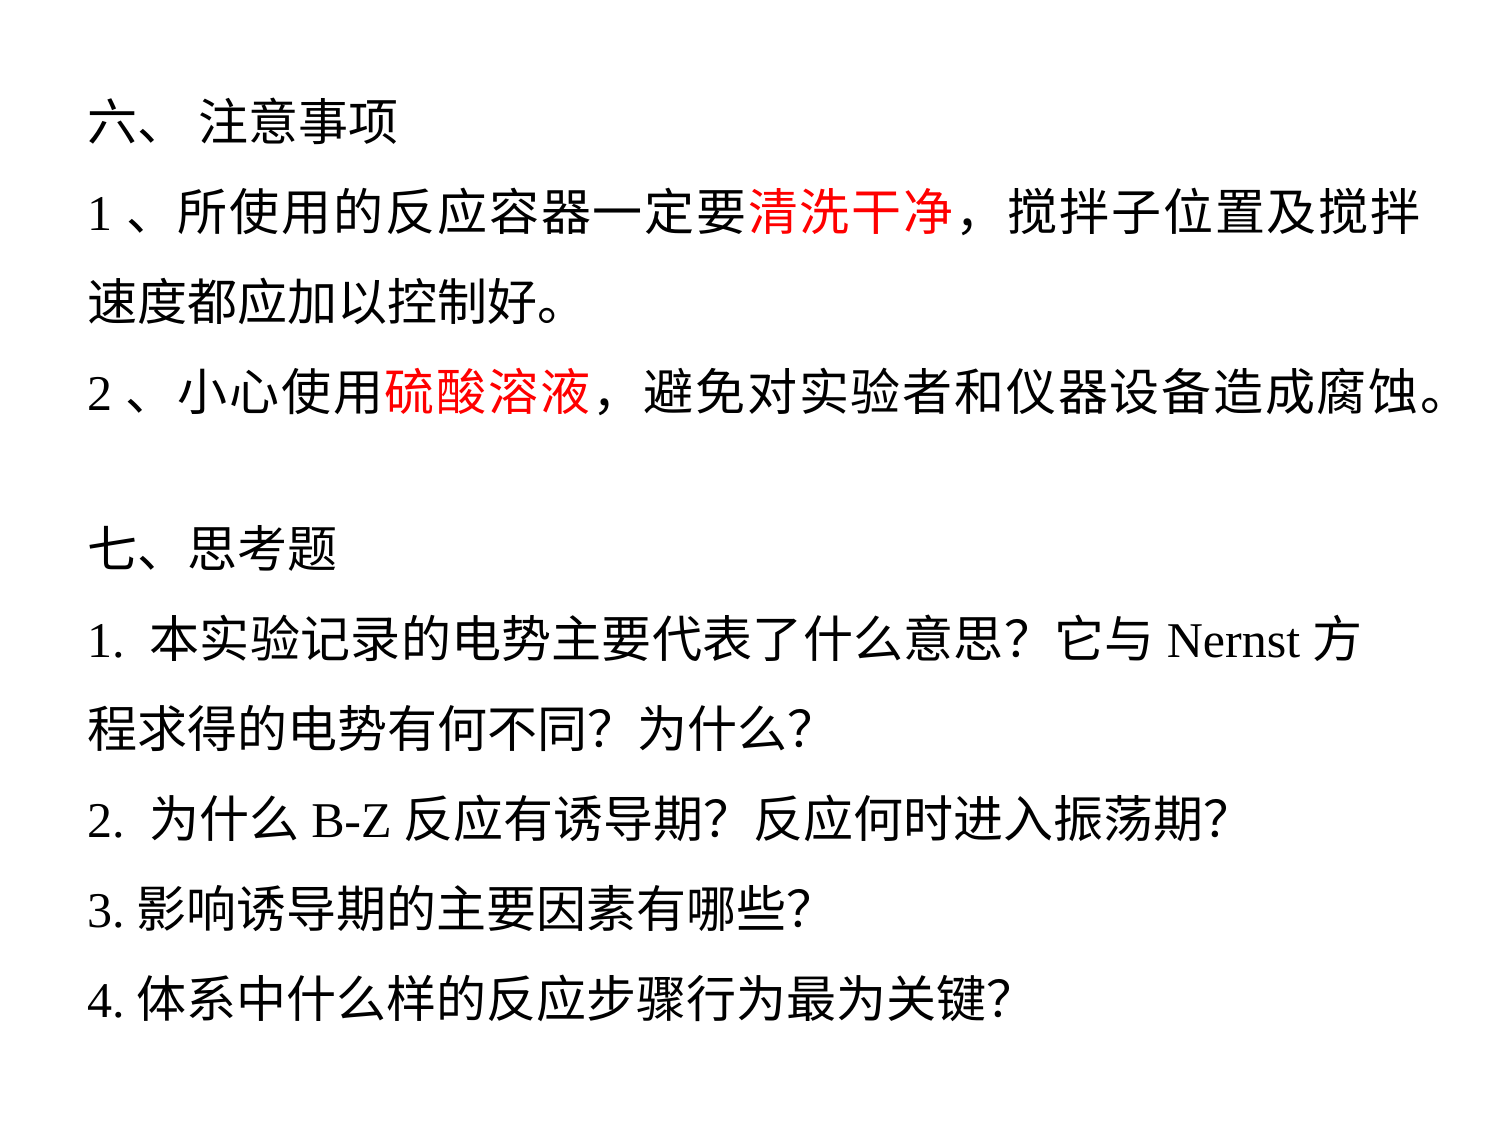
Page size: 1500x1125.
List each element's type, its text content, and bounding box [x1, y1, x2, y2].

text_box 七、思考题 1. 本实验记录的电势主要代表了什么意思？它与Nernst方程求得的电势有何不同？为什么？ 2. 为什么B-Z反应有诱导期？反应何时进入振荡期？ 3.影响诱导期的主要因素有哪些？ 4.体系中什么样的反应步骤行为最为关键？ [72, 479, 1378, 1035]
text_box 六、 注意事项 1、所使用的反应容器一定要清洗干净，搅拌子位置及搅拌速度都应加以控制好。 2、小心使用硫酸溶液，避免对实验者和仪器设备造成腐蚀。 [72, 52, 1436, 428]
